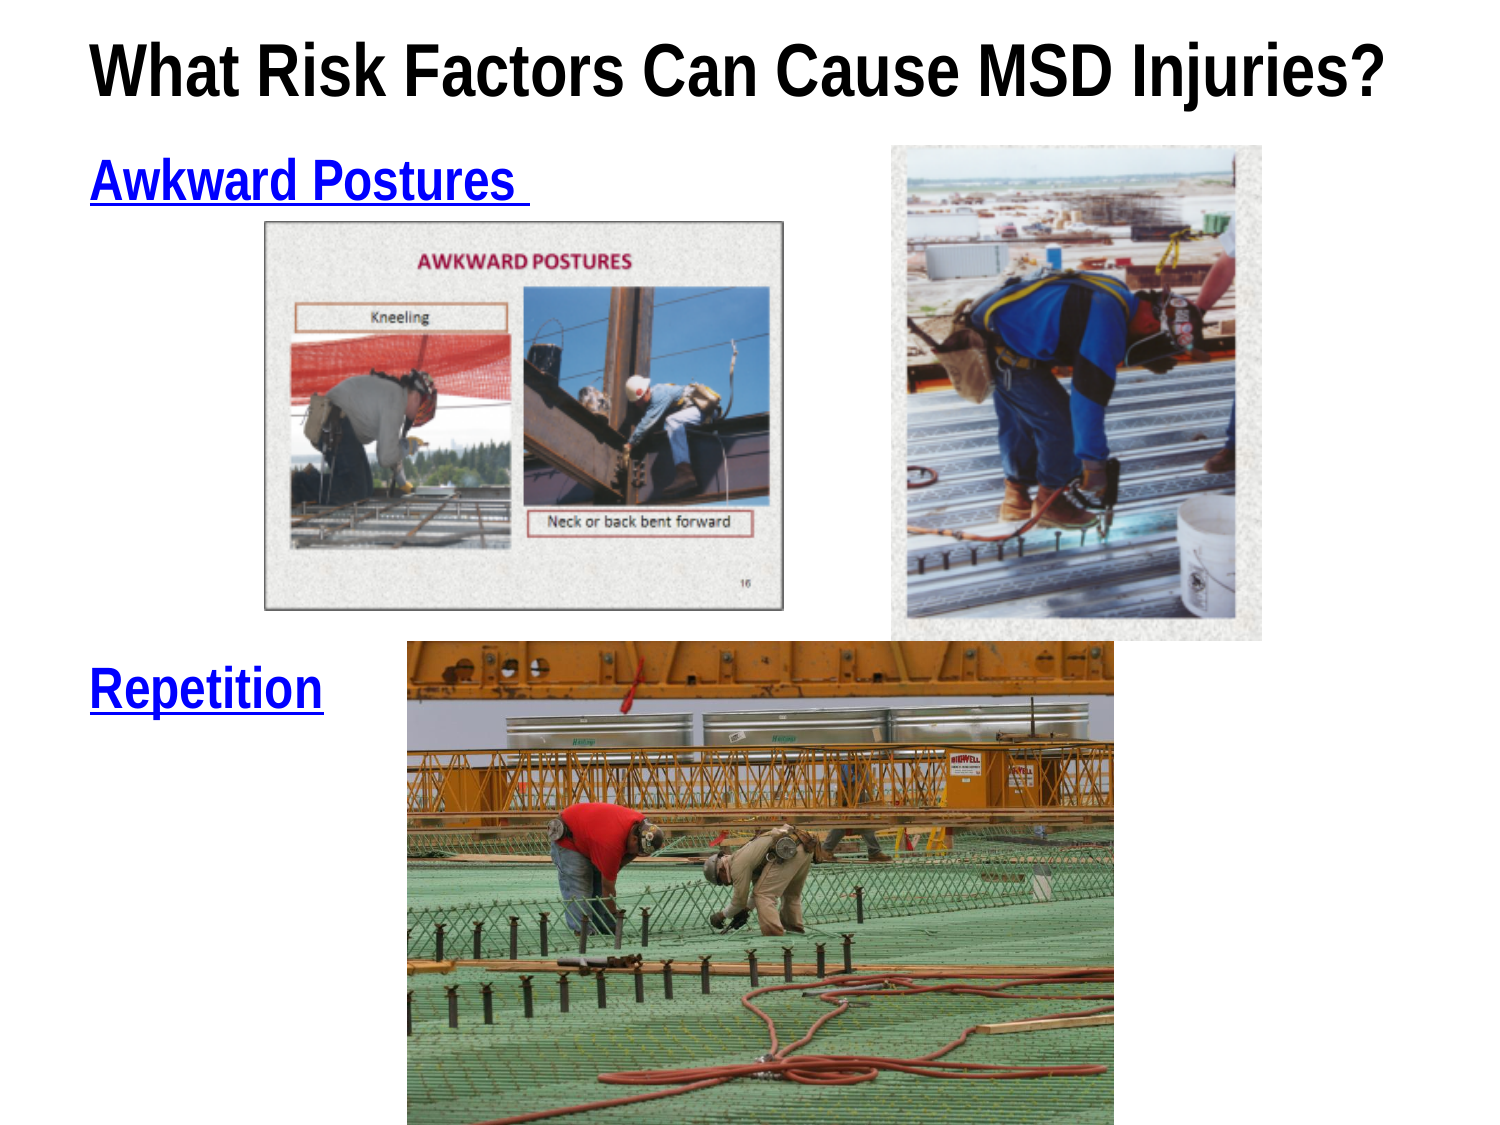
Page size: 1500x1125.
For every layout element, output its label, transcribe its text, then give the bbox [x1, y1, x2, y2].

text_box What Risk Factors Can Cause MSD Injuries? [74, 14, 1500, 146]
text_box Awkward Postures [74, 139, 644, 221]
picture [407, 145, 1262, 1125]
picture [264, 221, 784, 611]
text_box Repetition [75, 642, 407, 760]
